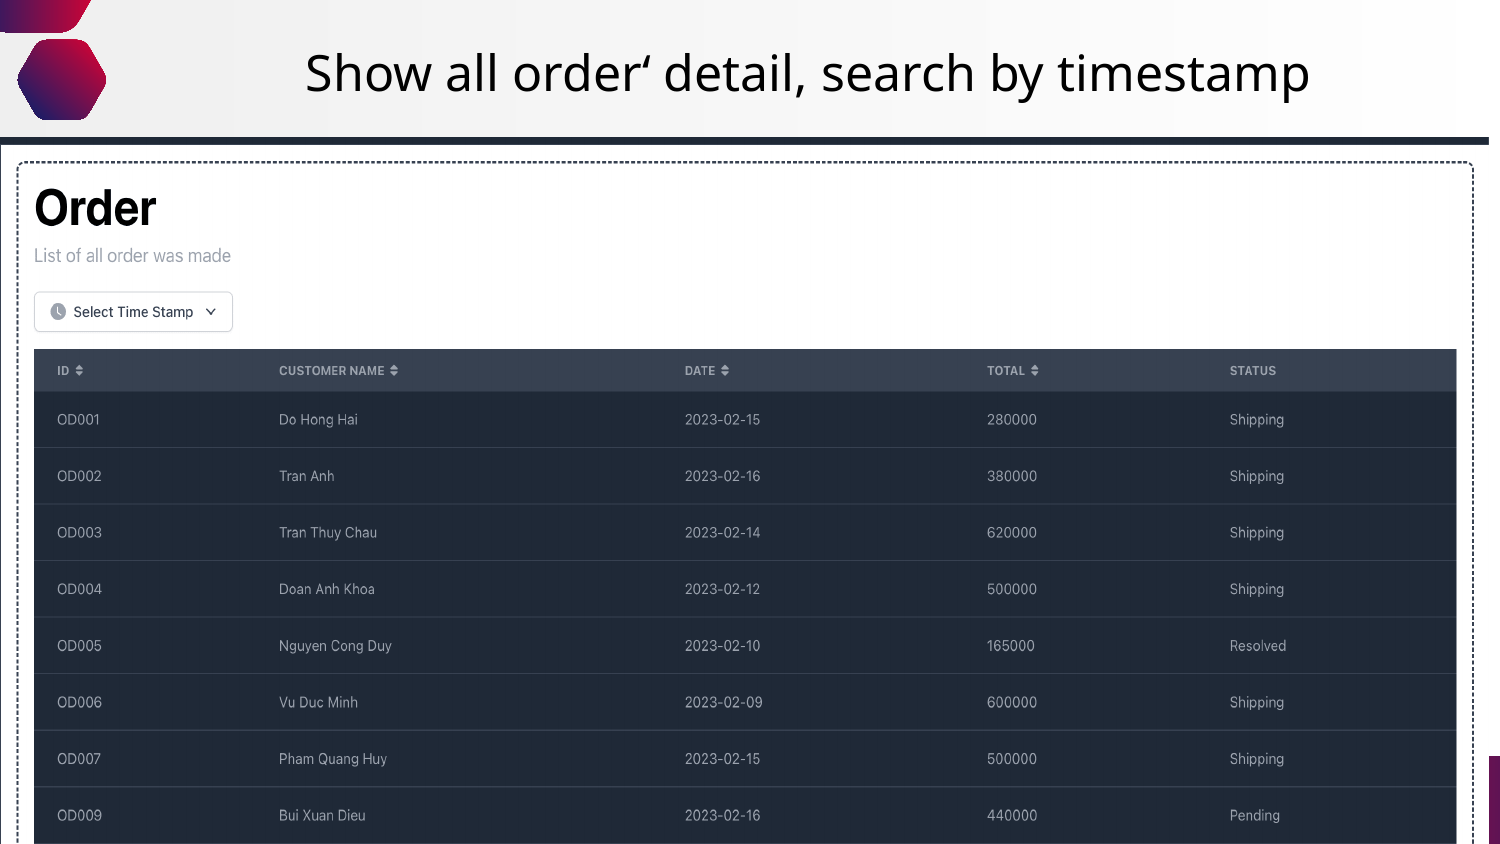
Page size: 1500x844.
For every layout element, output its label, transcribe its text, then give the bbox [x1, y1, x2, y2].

picture [0, 137, 1490, 844]
slide_number 26 [1493, 755, 1500, 844]
title Show all order‘ detail, search by timestamp [136, 20, 1481, 124]
